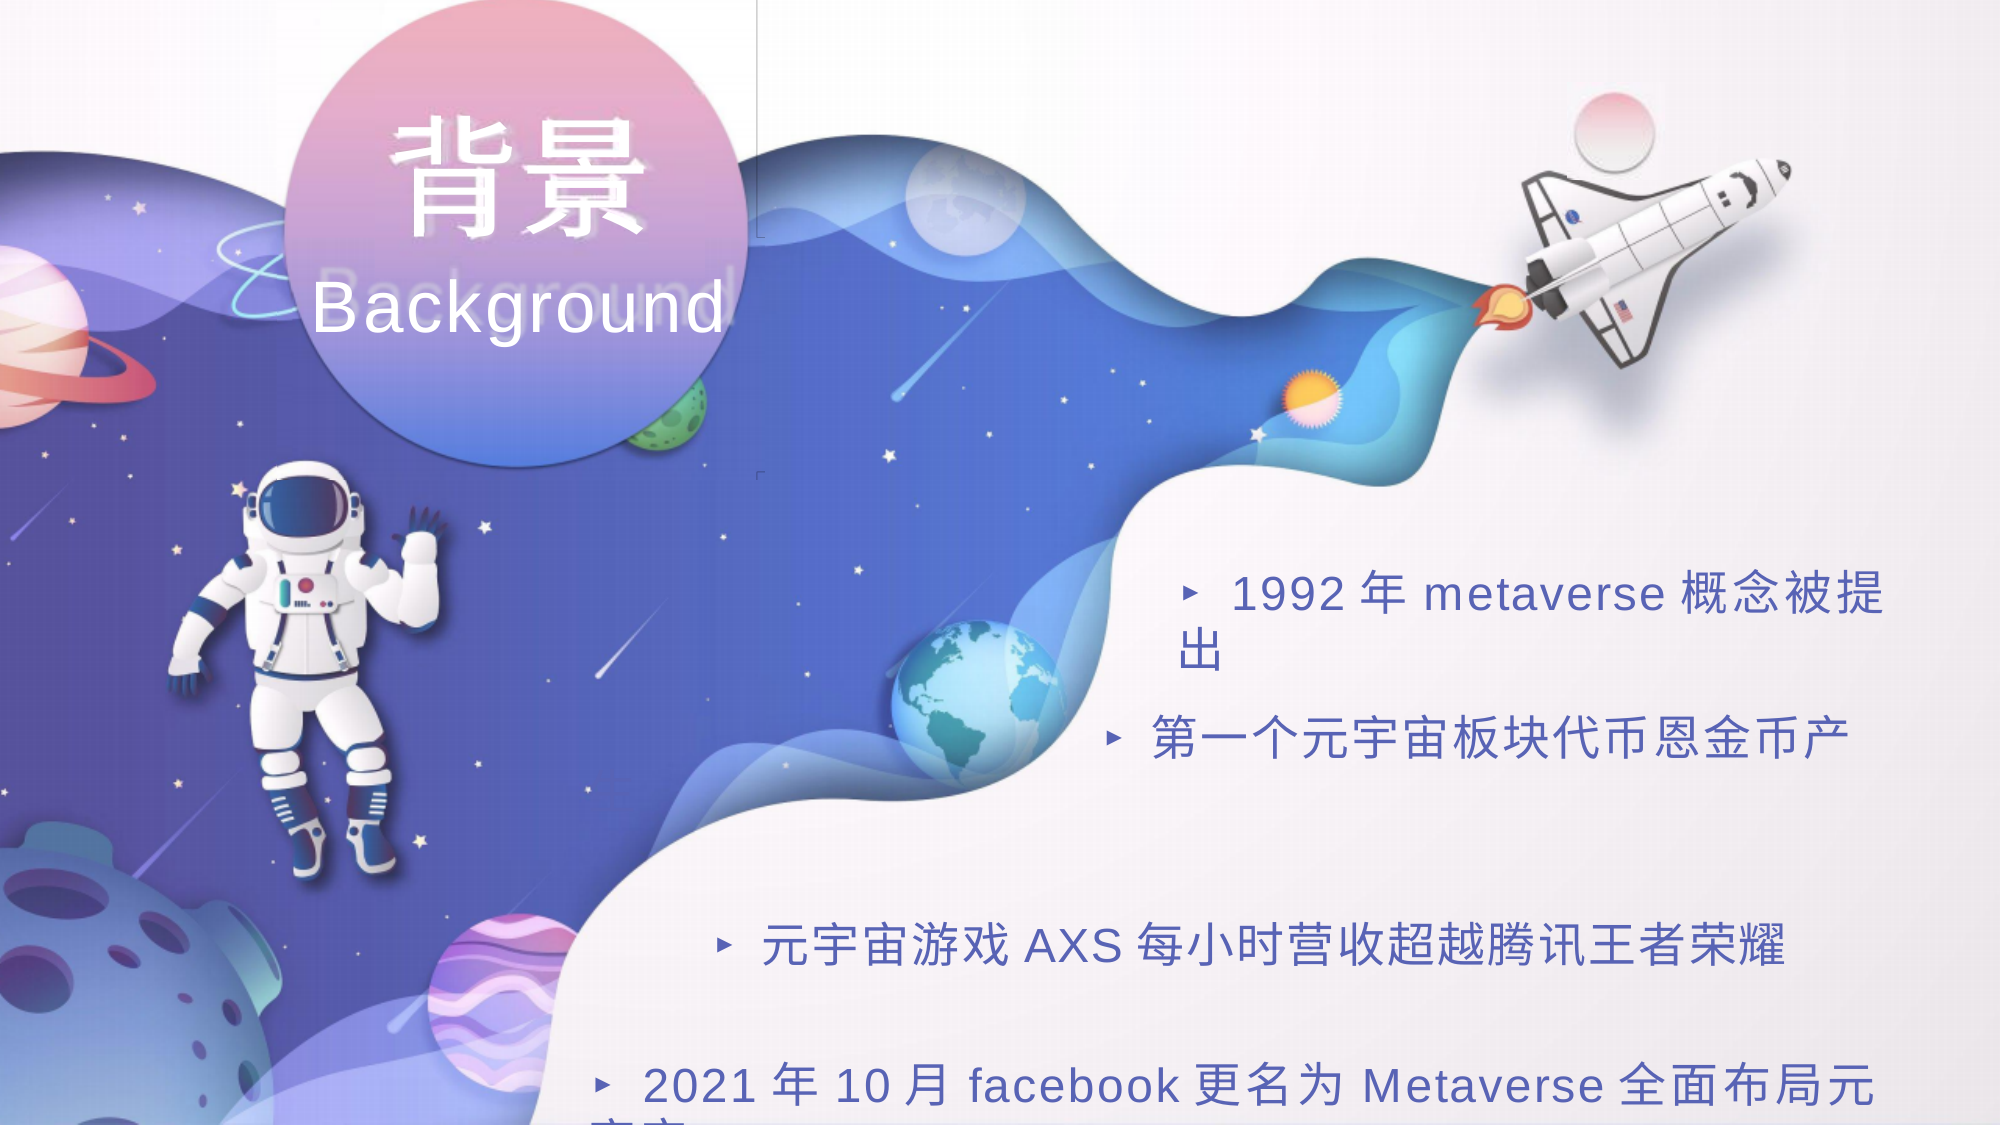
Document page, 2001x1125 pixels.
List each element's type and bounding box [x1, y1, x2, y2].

text_box [277, 0, 765, 480]
picture [0, 0, 2000, 1125]
